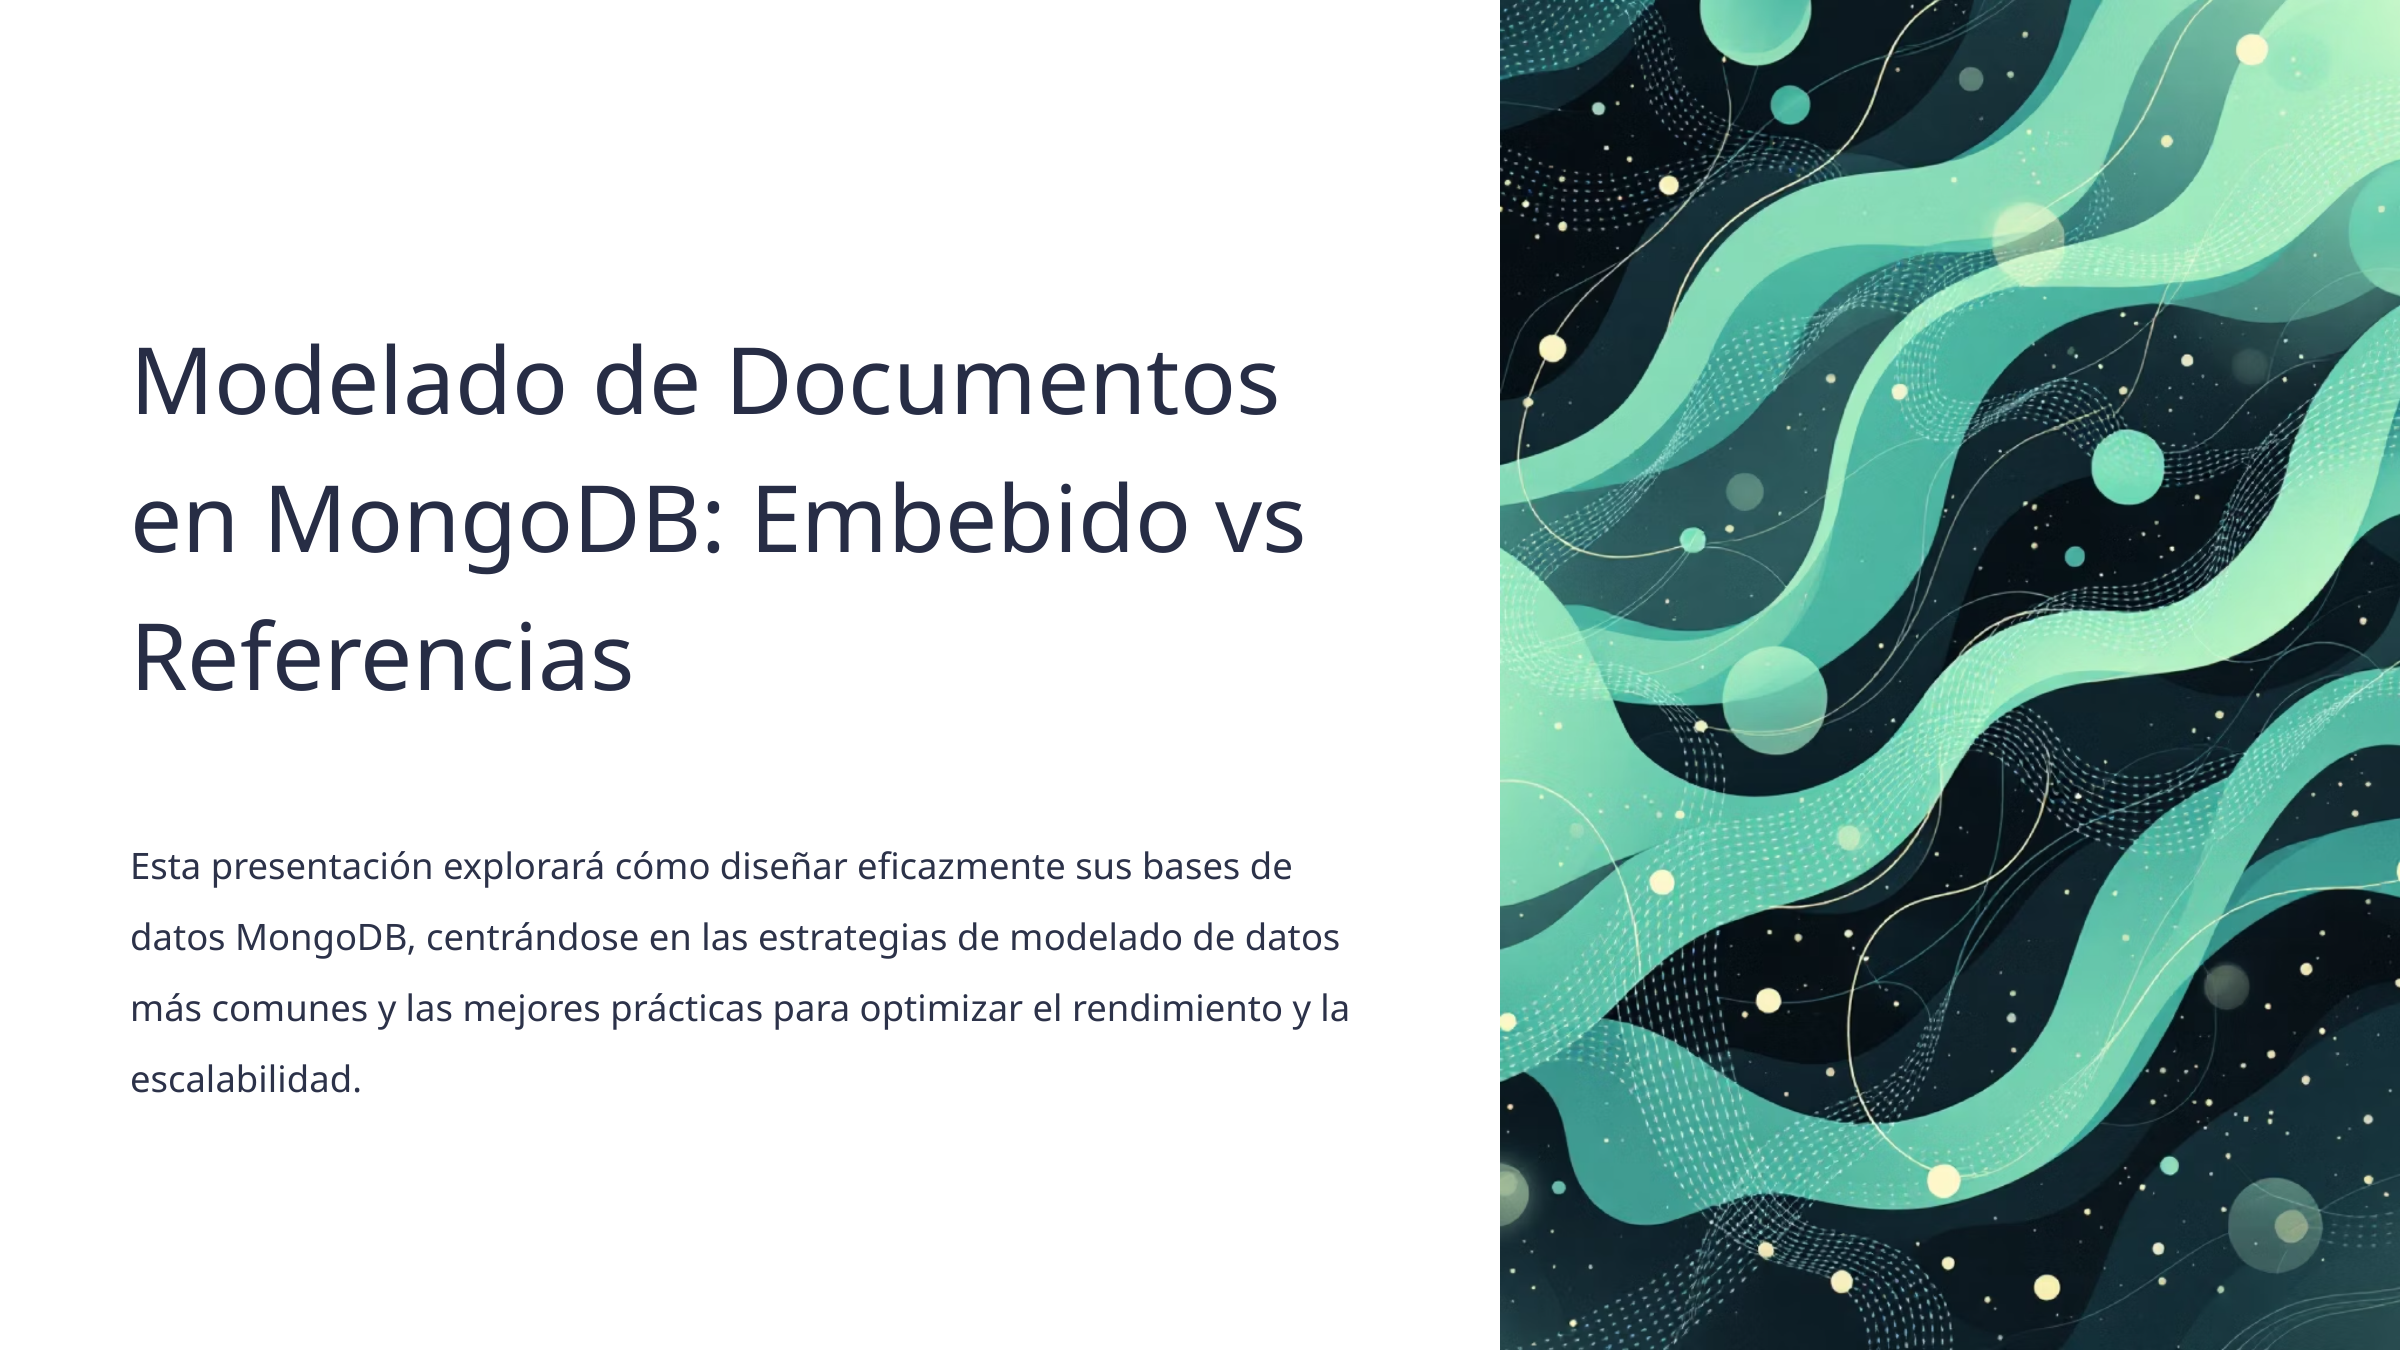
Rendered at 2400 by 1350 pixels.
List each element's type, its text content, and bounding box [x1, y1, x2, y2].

text_box Modelado de Documentos en MongoDB: Embebido vs Referencias [130, 295, 1370, 761]
picture [1499, 0, 2400, 1350]
text_box Esta presentación explorará cómo diseñar eficazmente sus bases de datos MongoDB, centrándose en las estrategias de modelado de datos más comunes y las mejores prácticas para optimizar el rendimiento y la escalabilidad. [130, 816, 1370, 1055]
